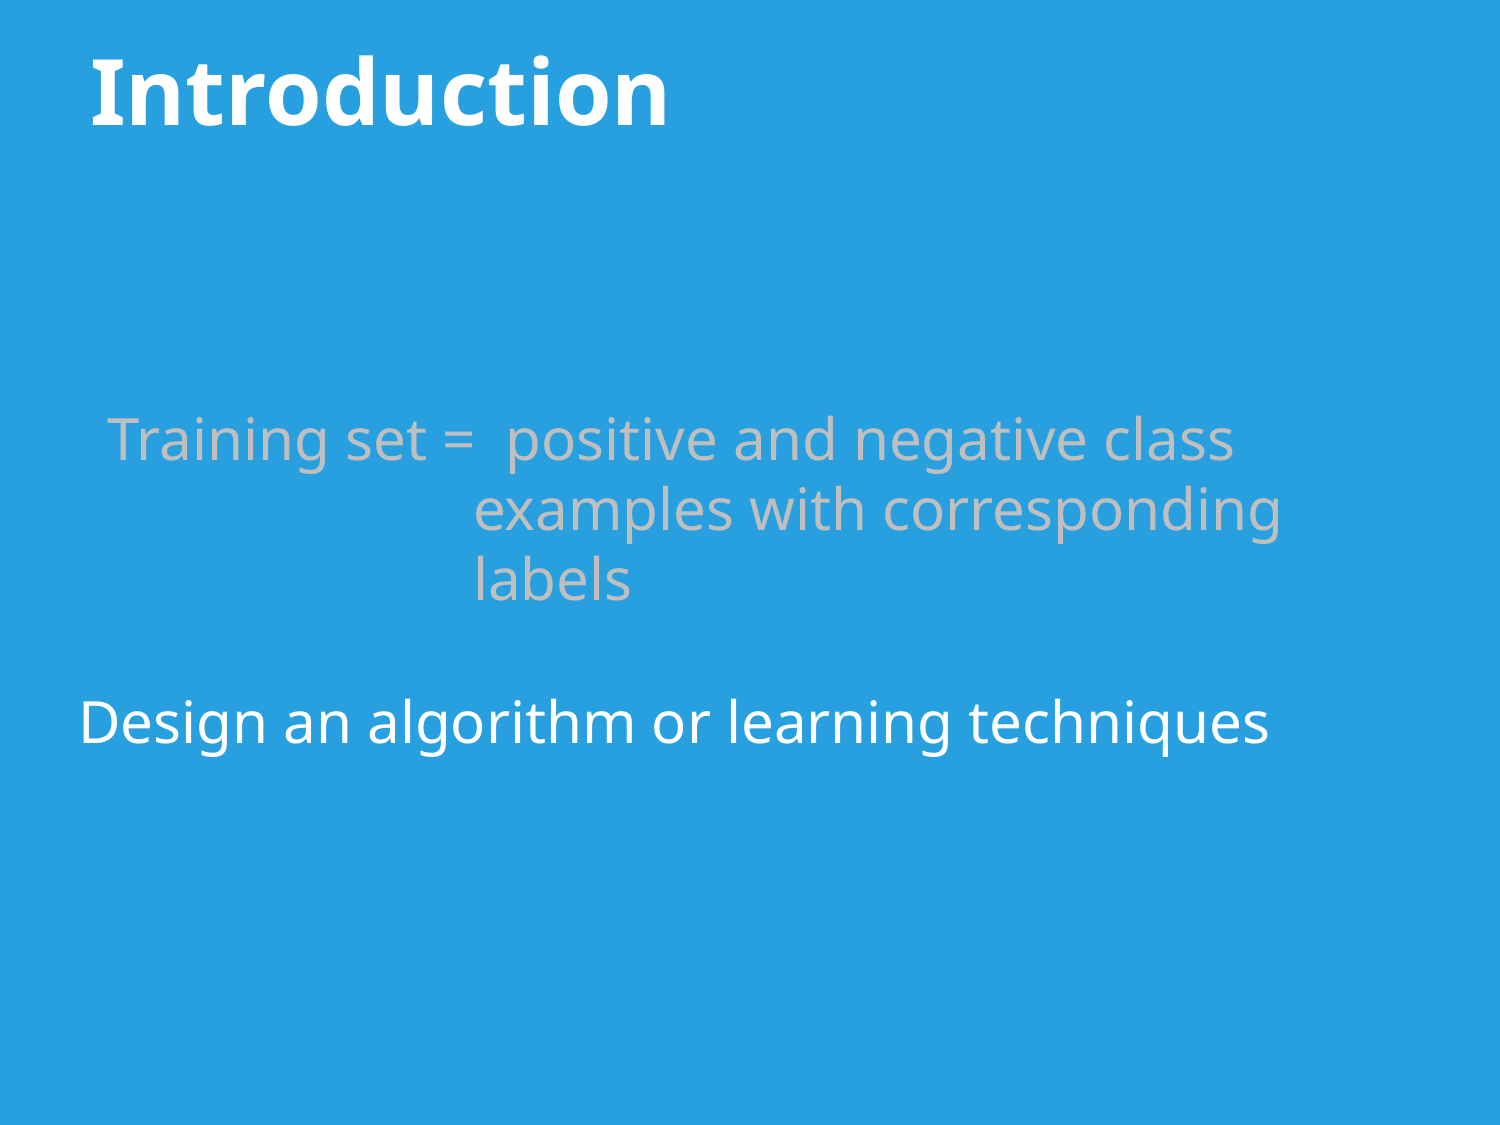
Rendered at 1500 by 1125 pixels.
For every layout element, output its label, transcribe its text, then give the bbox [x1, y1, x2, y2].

text_box Training set = positive and negative class examples with corresponding labels [92, 395, 1314, 620]
text_box Introduction [74, 26, 1425, 152]
text_box Design an algorithm or learning techniques [63, 677, 1464, 763]
